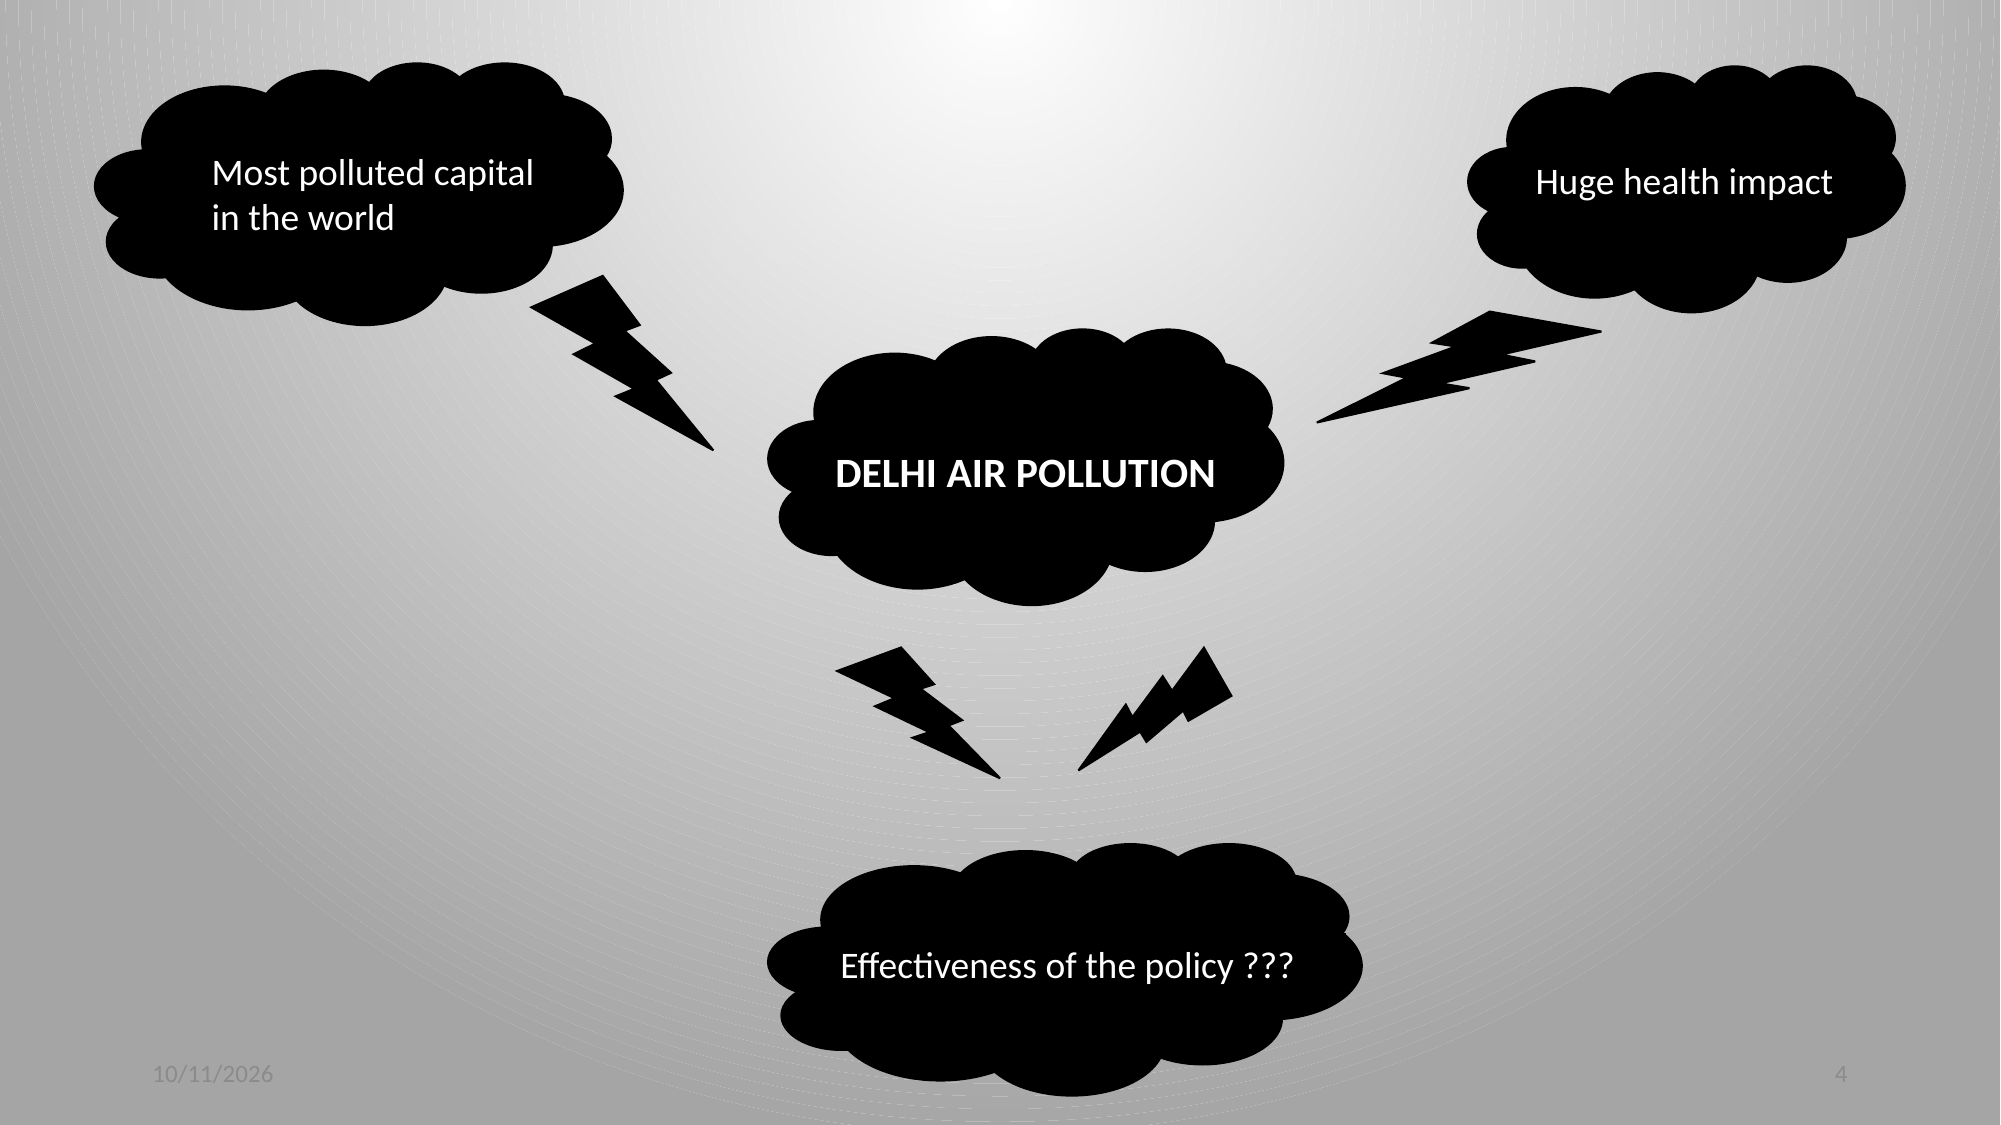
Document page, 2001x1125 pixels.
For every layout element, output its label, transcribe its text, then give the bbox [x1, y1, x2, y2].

text_box [1467, 65, 1906, 314]
text_box [834, 646, 1001, 780]
text_box [766, 843, 1363, 1097]
text_box [1077, 645, 1233, 772]
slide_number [137, 1042, 588, 1103]
text_box Most polluted capital in the world [196, 139, 555, 246]
text_box [767, 328, 1285, 607]
text_box Effectiveness of the policy ??? [825, 933, 1346, 995]
text_box [93, 62, 624, 327]
text_box [529, 274, 715, 452]
text_box Huge health impact [1520, 149, 1863, 210]
slide_number 4 [1412, 1042, 1863, 1103]
text_box DELHI AIR POLLUTION [807, 437, 1245, 504]
text_box [1316, 310, 1602, 424]
